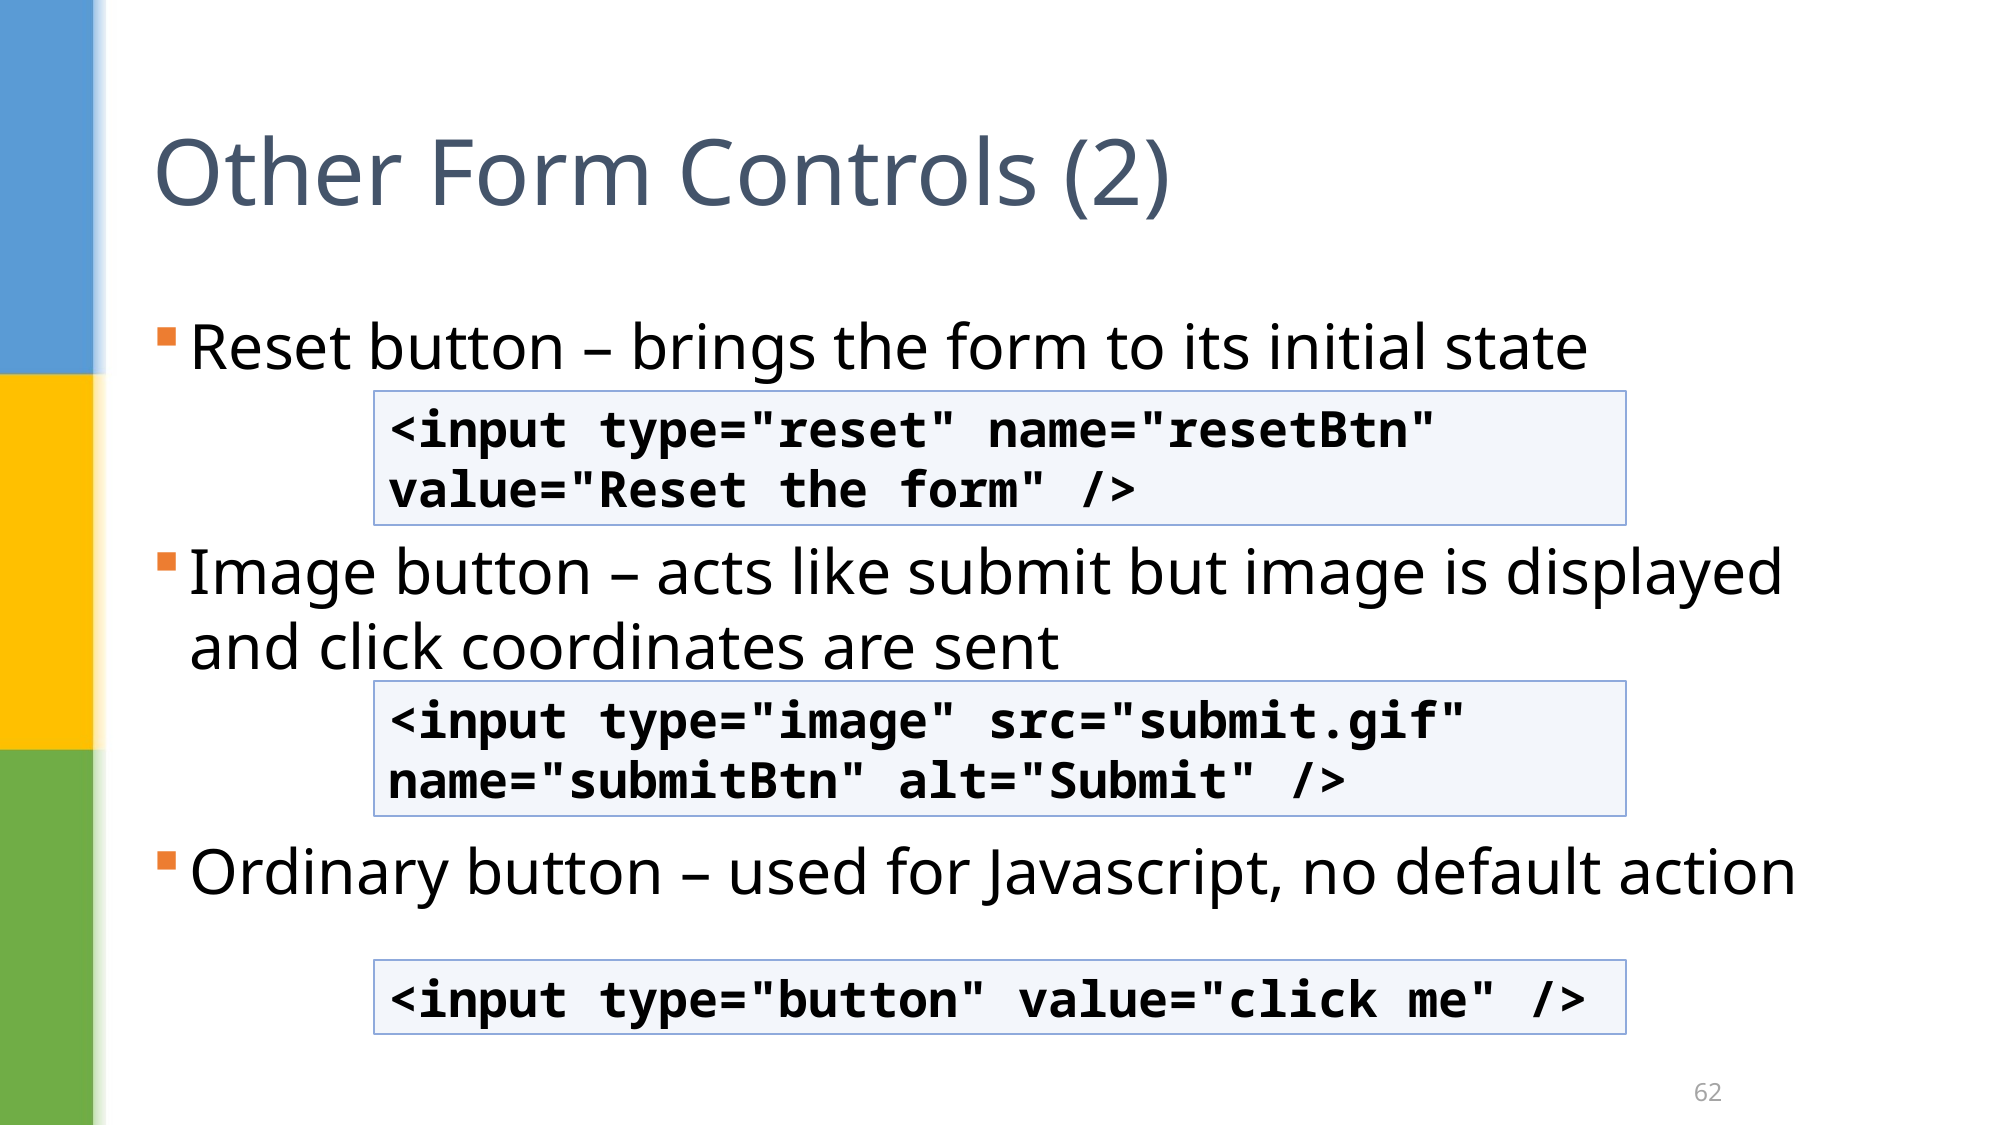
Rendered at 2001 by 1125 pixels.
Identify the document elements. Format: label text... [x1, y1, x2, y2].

list Reset button – brings the form to its initial state Image button – acts like submit but image is displayed and click coordinates are sent Ordinary button – used for Javascript, no default action [137, 299, 1863, 1014]
title Other Form Controls (2) [137, 59, 1863, 278]
text_box <input type="image" src="submit.gif" name="submitBtn" alt="Submit" /> [373, 680, 1626, 816]
slide_number 62 [1662, 1074, 1738, 1113]
text_box <input type="button" value="click me" /> [373, 959, 1626, 1035]
text_box <input type="reset" name="resetBtn" value="Reset the form" /> [373, 390, 1626, 526]
picture [0, 0, 2001, 1125]
